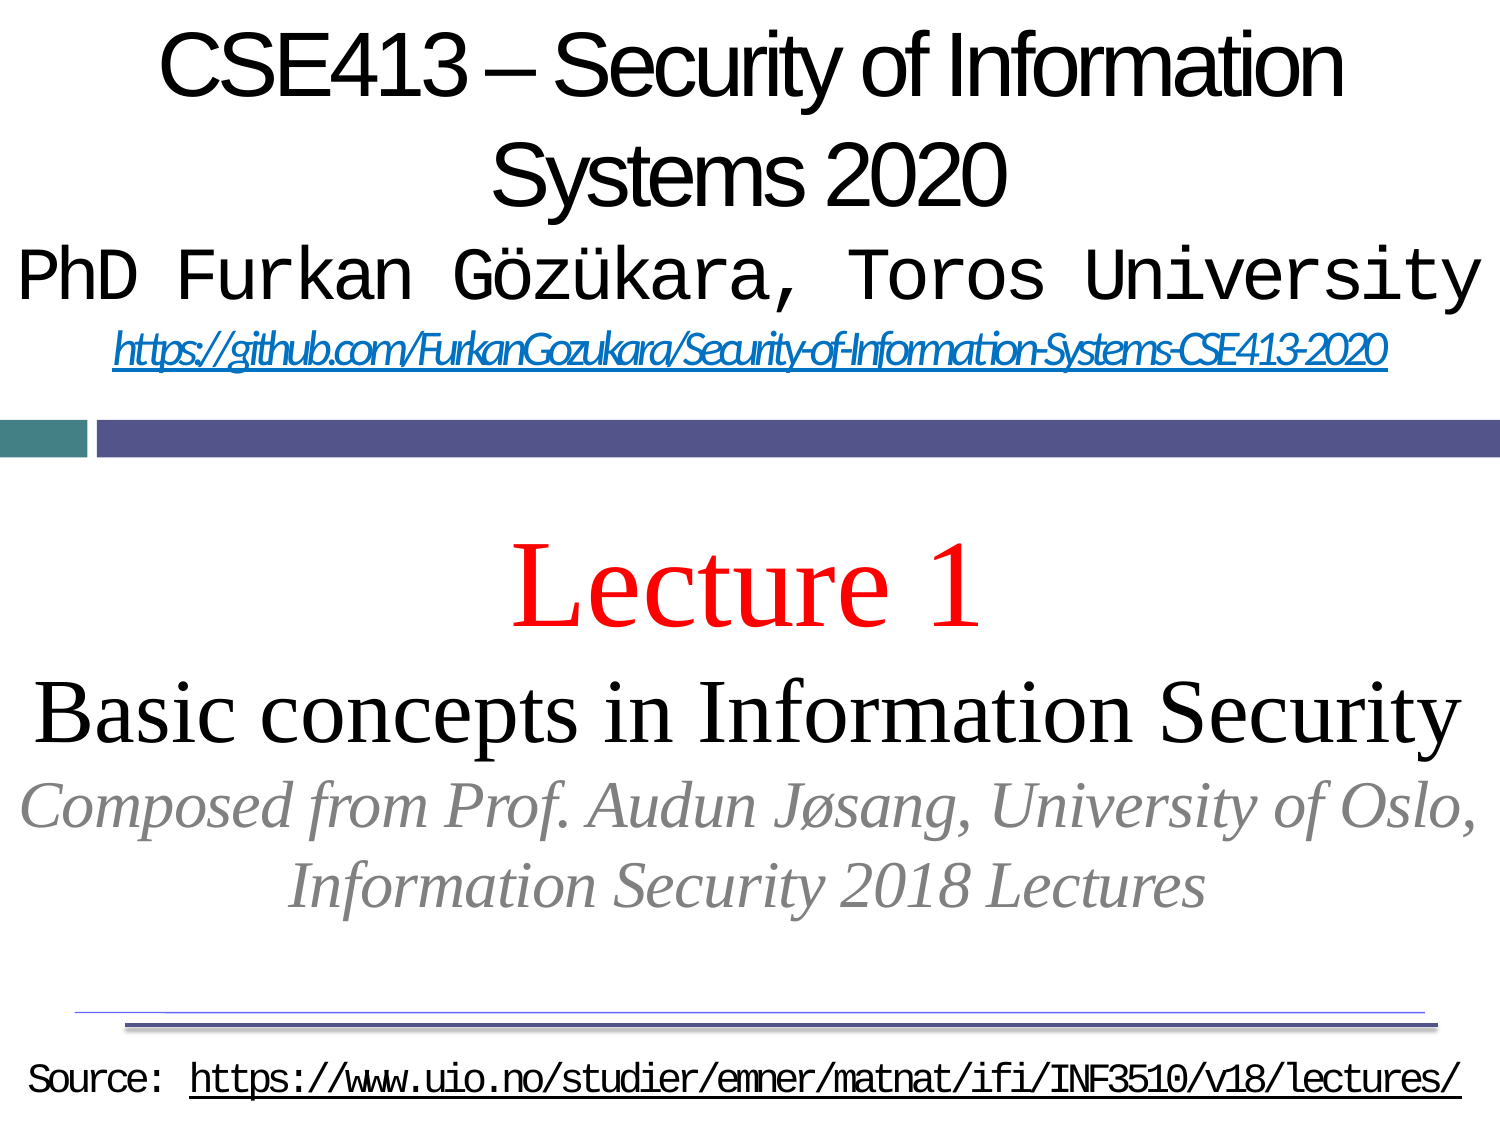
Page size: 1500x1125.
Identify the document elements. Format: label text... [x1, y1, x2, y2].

text_box [118, 1021, 1444, 1038]
text_box Source: https://www.uio.no/studier/emner/matnat/ifi/INF3510/v18/lectures/ [12, 1042, 1499, 1108]
text_box CSE413 – Security of Information Systems 2020 PhD Furkan Gözükara, Toros University https://github.com/FurkanGozukara/Security-of-Information-Systems-CSE413-2020 [0, 2, 1500, 575]
text_box Lecture 1 Basic concepts in Information Security Composed from Prof. Audun Jøsang, University of Oslo, Information Security 2018 Lectures [0, 575, 1499, 921]
